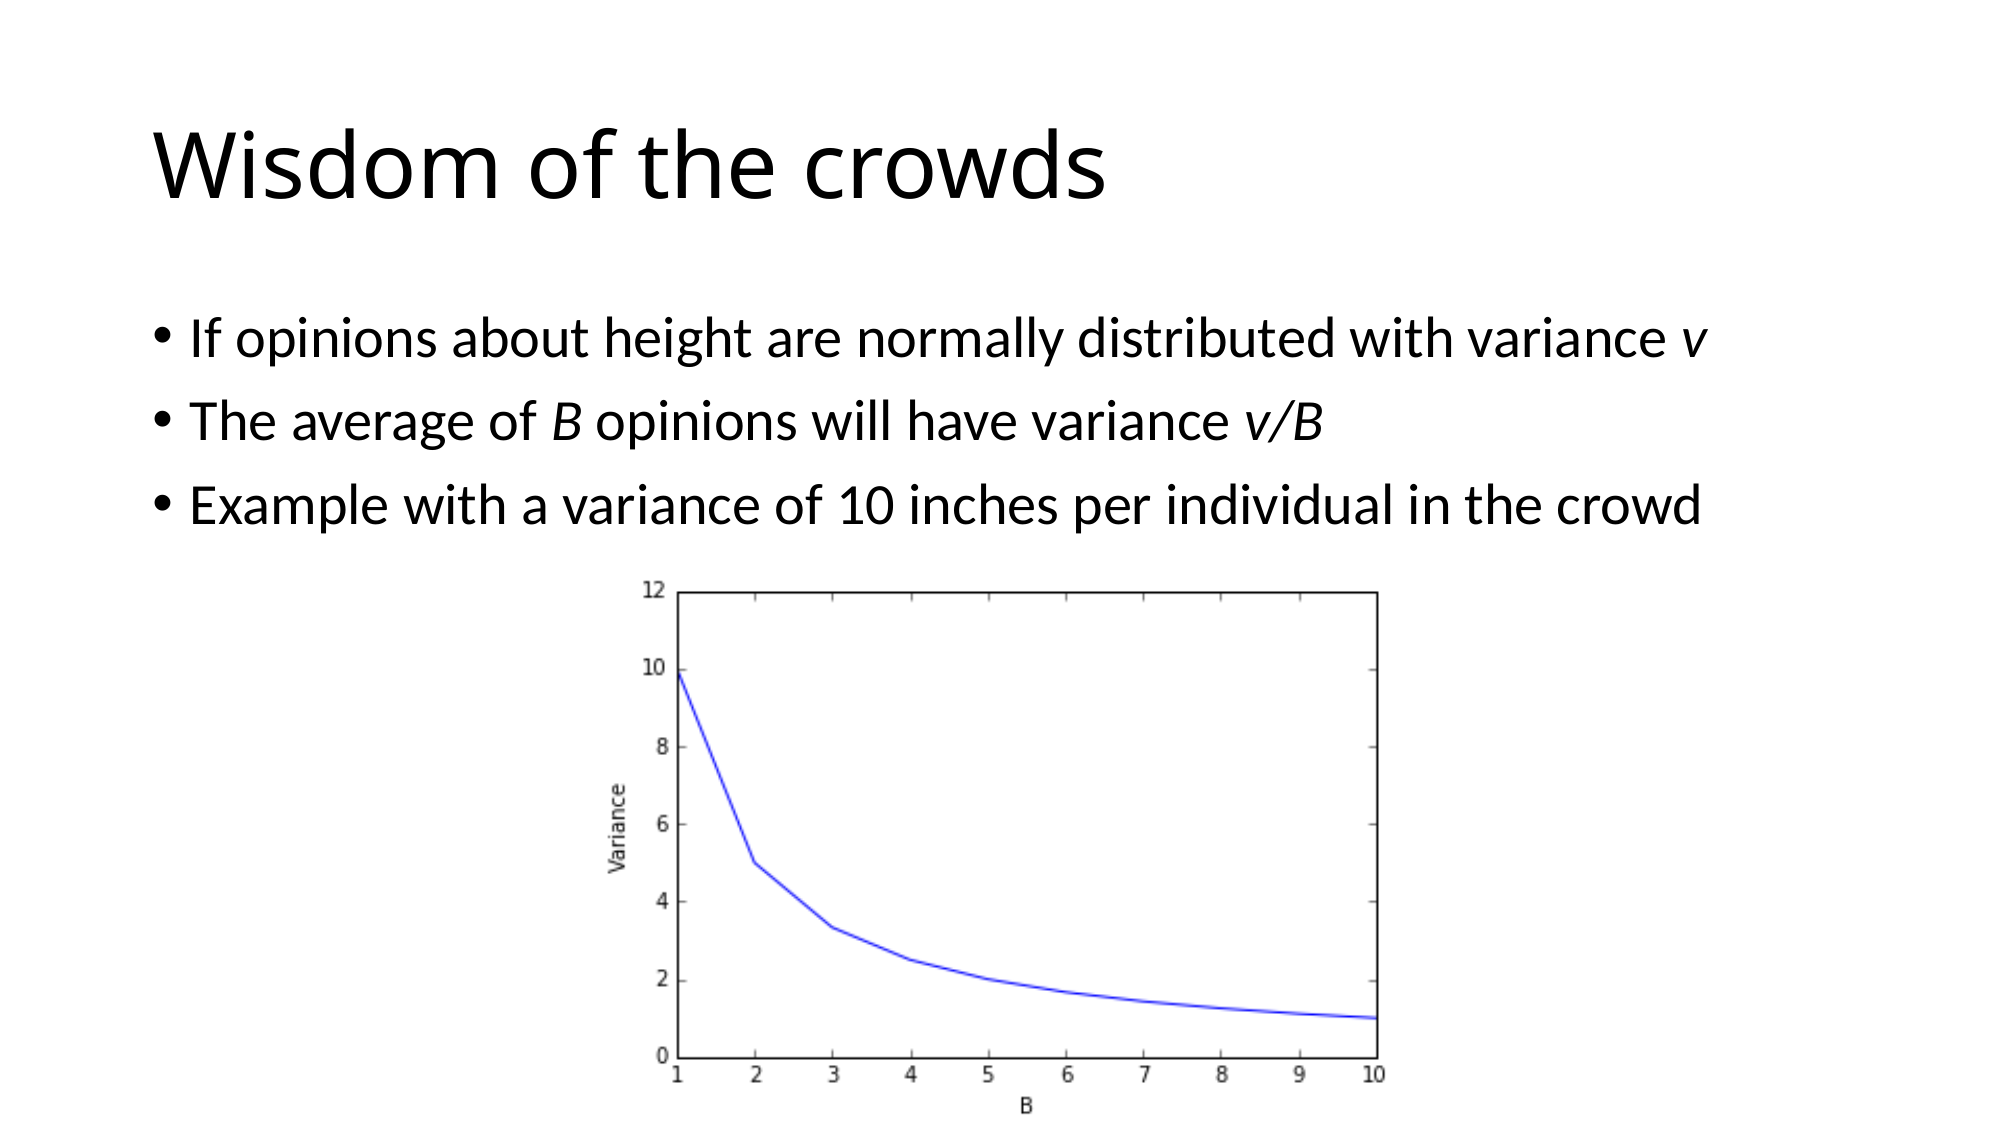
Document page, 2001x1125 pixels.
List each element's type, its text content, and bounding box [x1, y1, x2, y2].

picture [596, 567, 1404, 1125]
list If opinions about height are normally distributed with variance v The average of B opinions will have variance v/B Example with a variance of 10 inches per individual in the crowd [137, 299, 1863, 568]
title Wisdom of the crowds [137, 59, 1863, 278]
